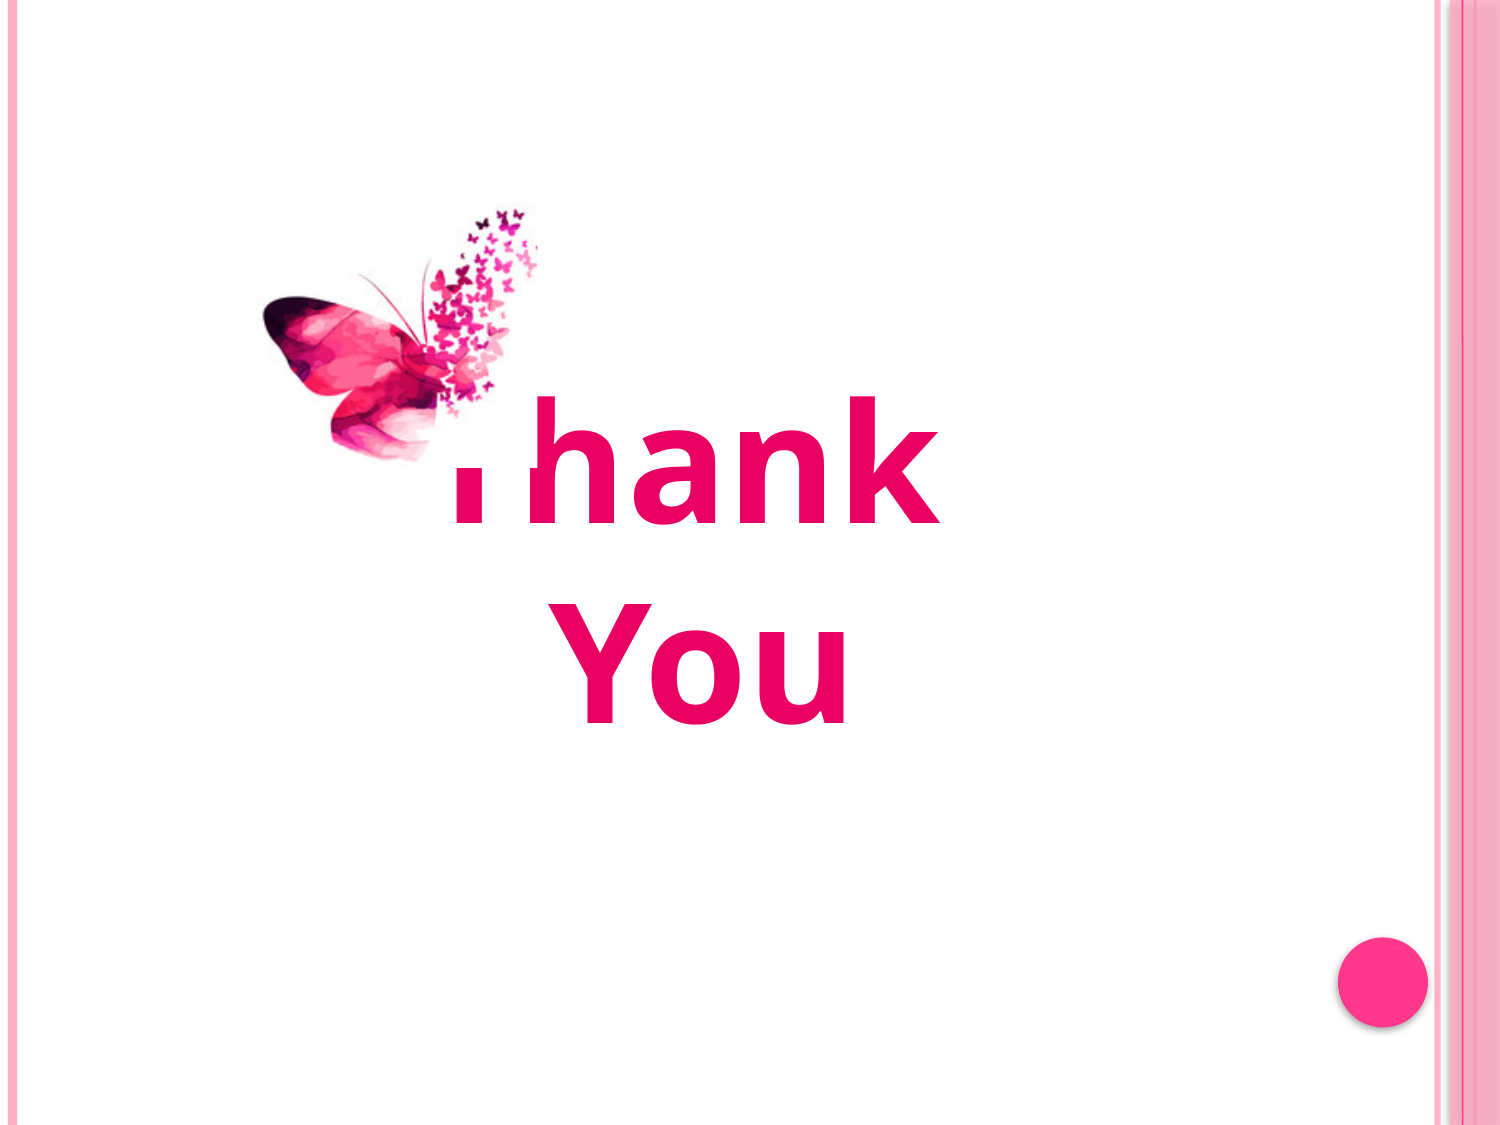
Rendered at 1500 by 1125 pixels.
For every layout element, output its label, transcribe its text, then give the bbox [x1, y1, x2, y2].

picture [253, 195, 538, 469]
text_box Thank You [159, 349, 1247, 765]
